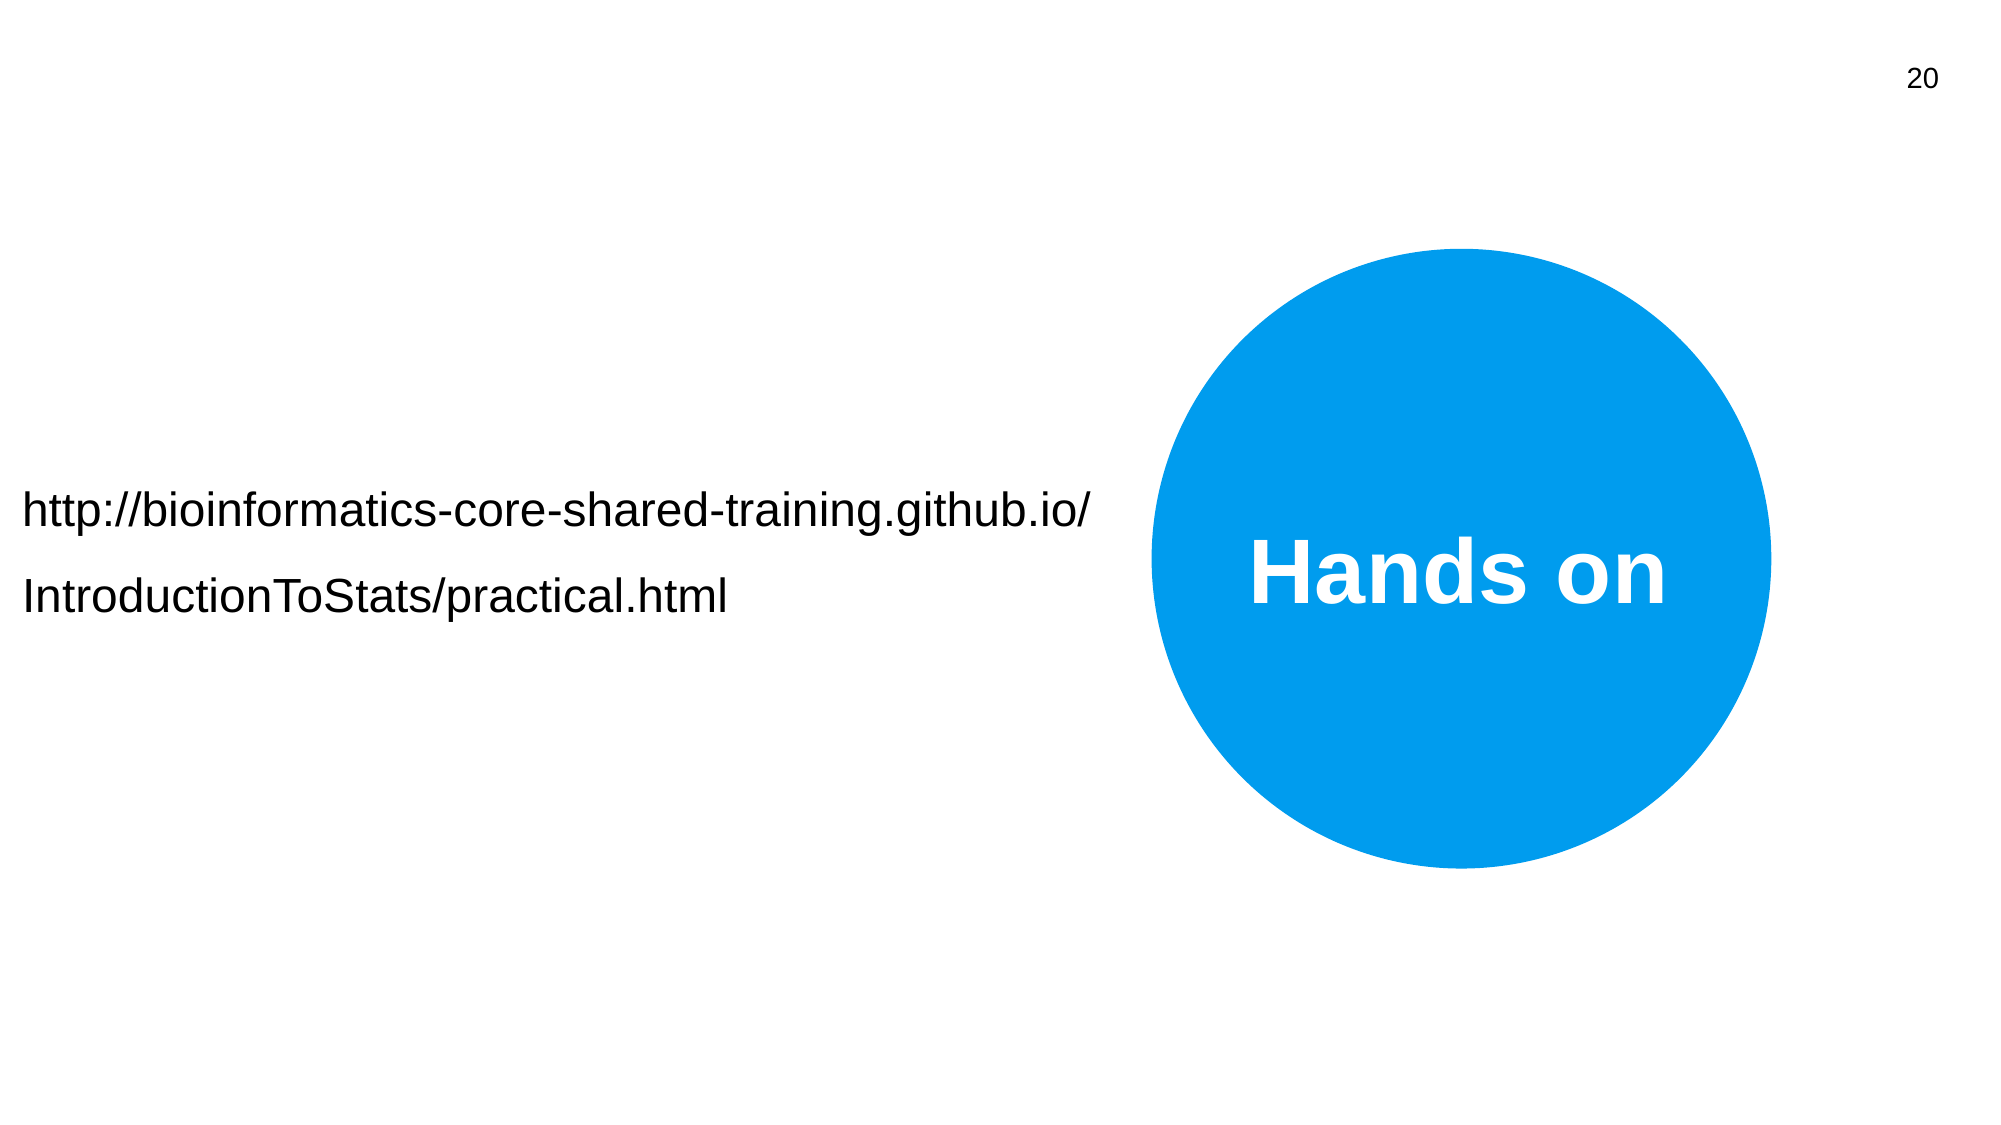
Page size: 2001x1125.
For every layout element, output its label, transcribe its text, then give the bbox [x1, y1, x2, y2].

title Hands on [1233, 493, 1703, 631]
slide_number 20 [1856, 44, 1955, 105]
text_box http://bioinformatics-core-shared-training.github.io/IntroductionToStats/practical.html [7, 442, 1172, 630]
